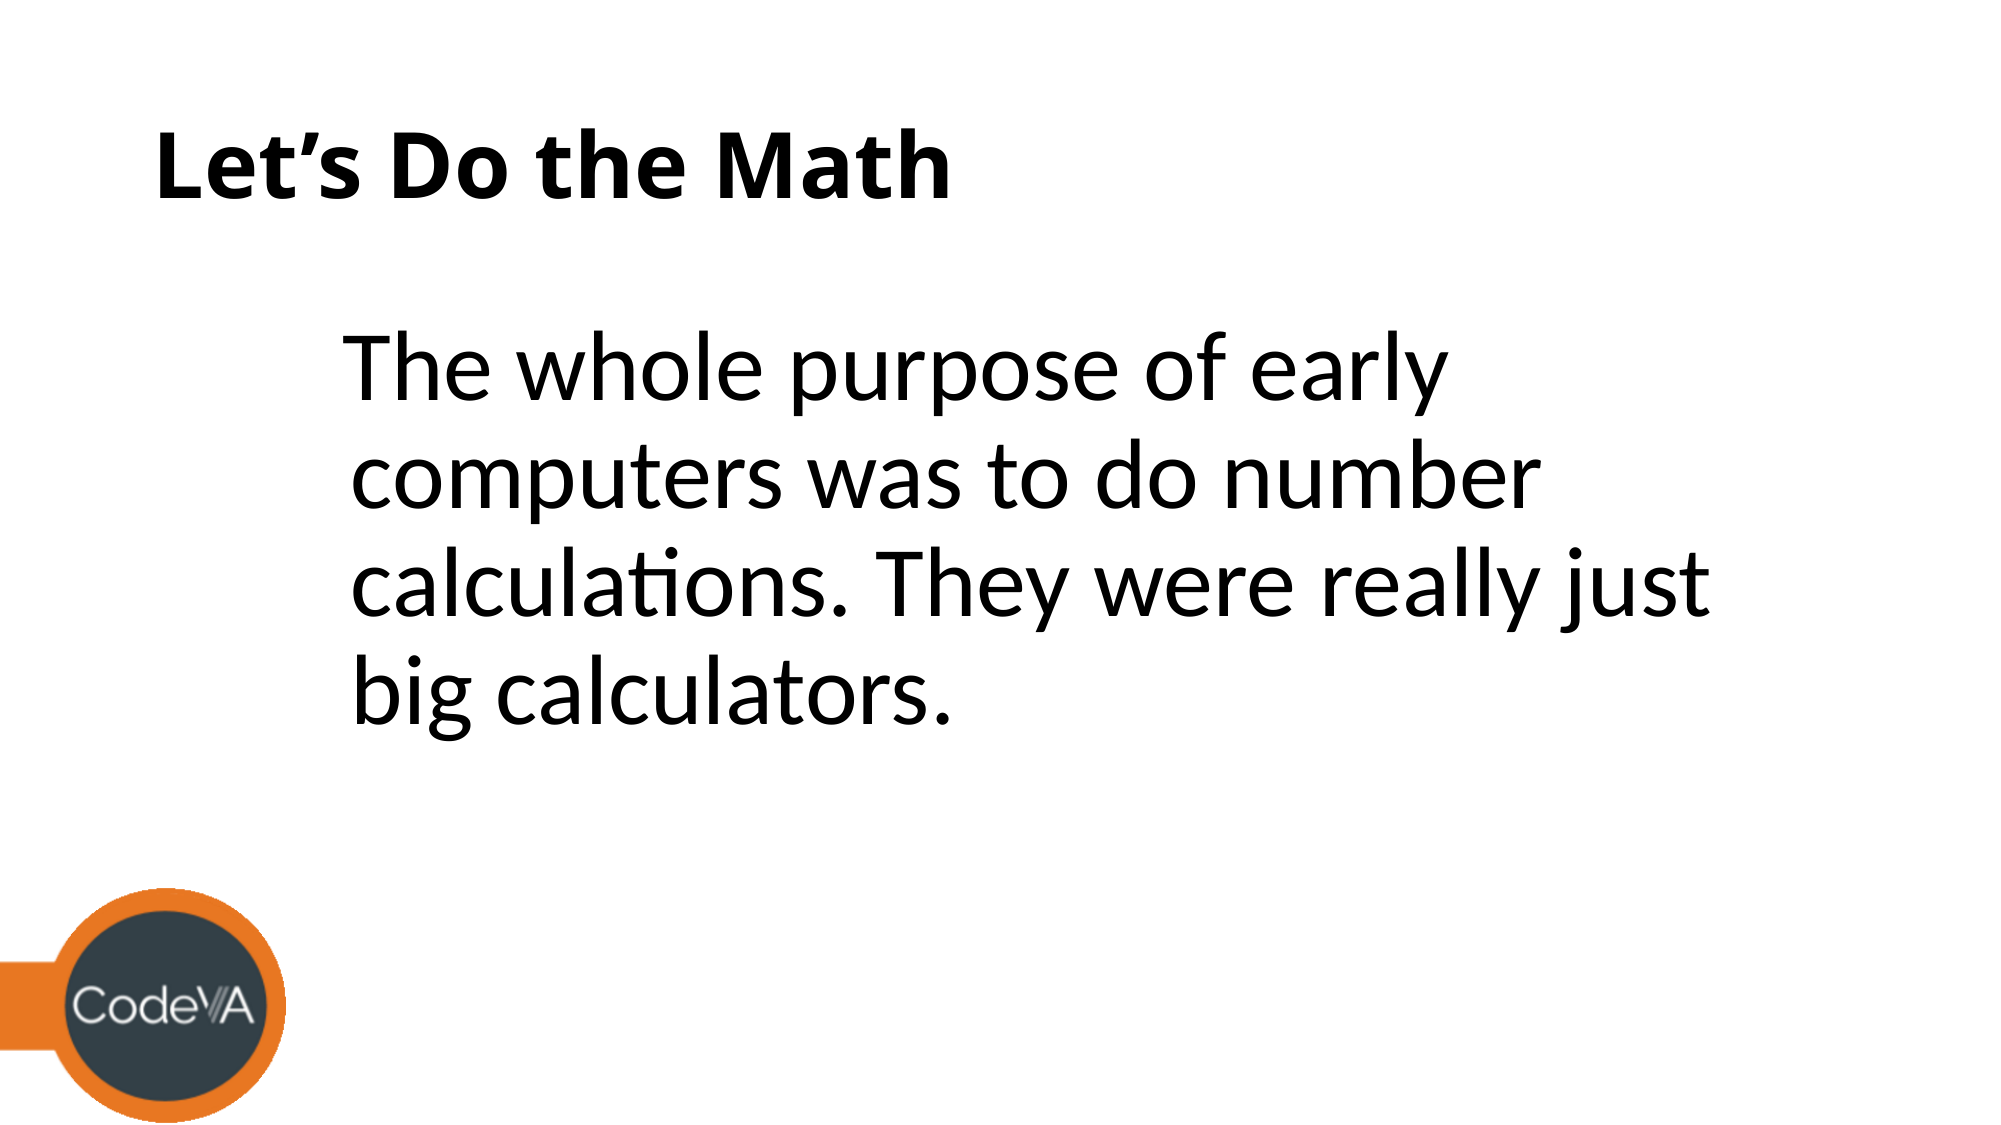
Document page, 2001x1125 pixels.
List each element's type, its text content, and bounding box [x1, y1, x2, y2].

picture [0, 885, 286, 1125]
title Let’s Do the Math [137, 59, 1863, 278]
list The whole purpose of early computers was to do number calculations. They were really just big calculators. [298, 299, 1863, 1014]
